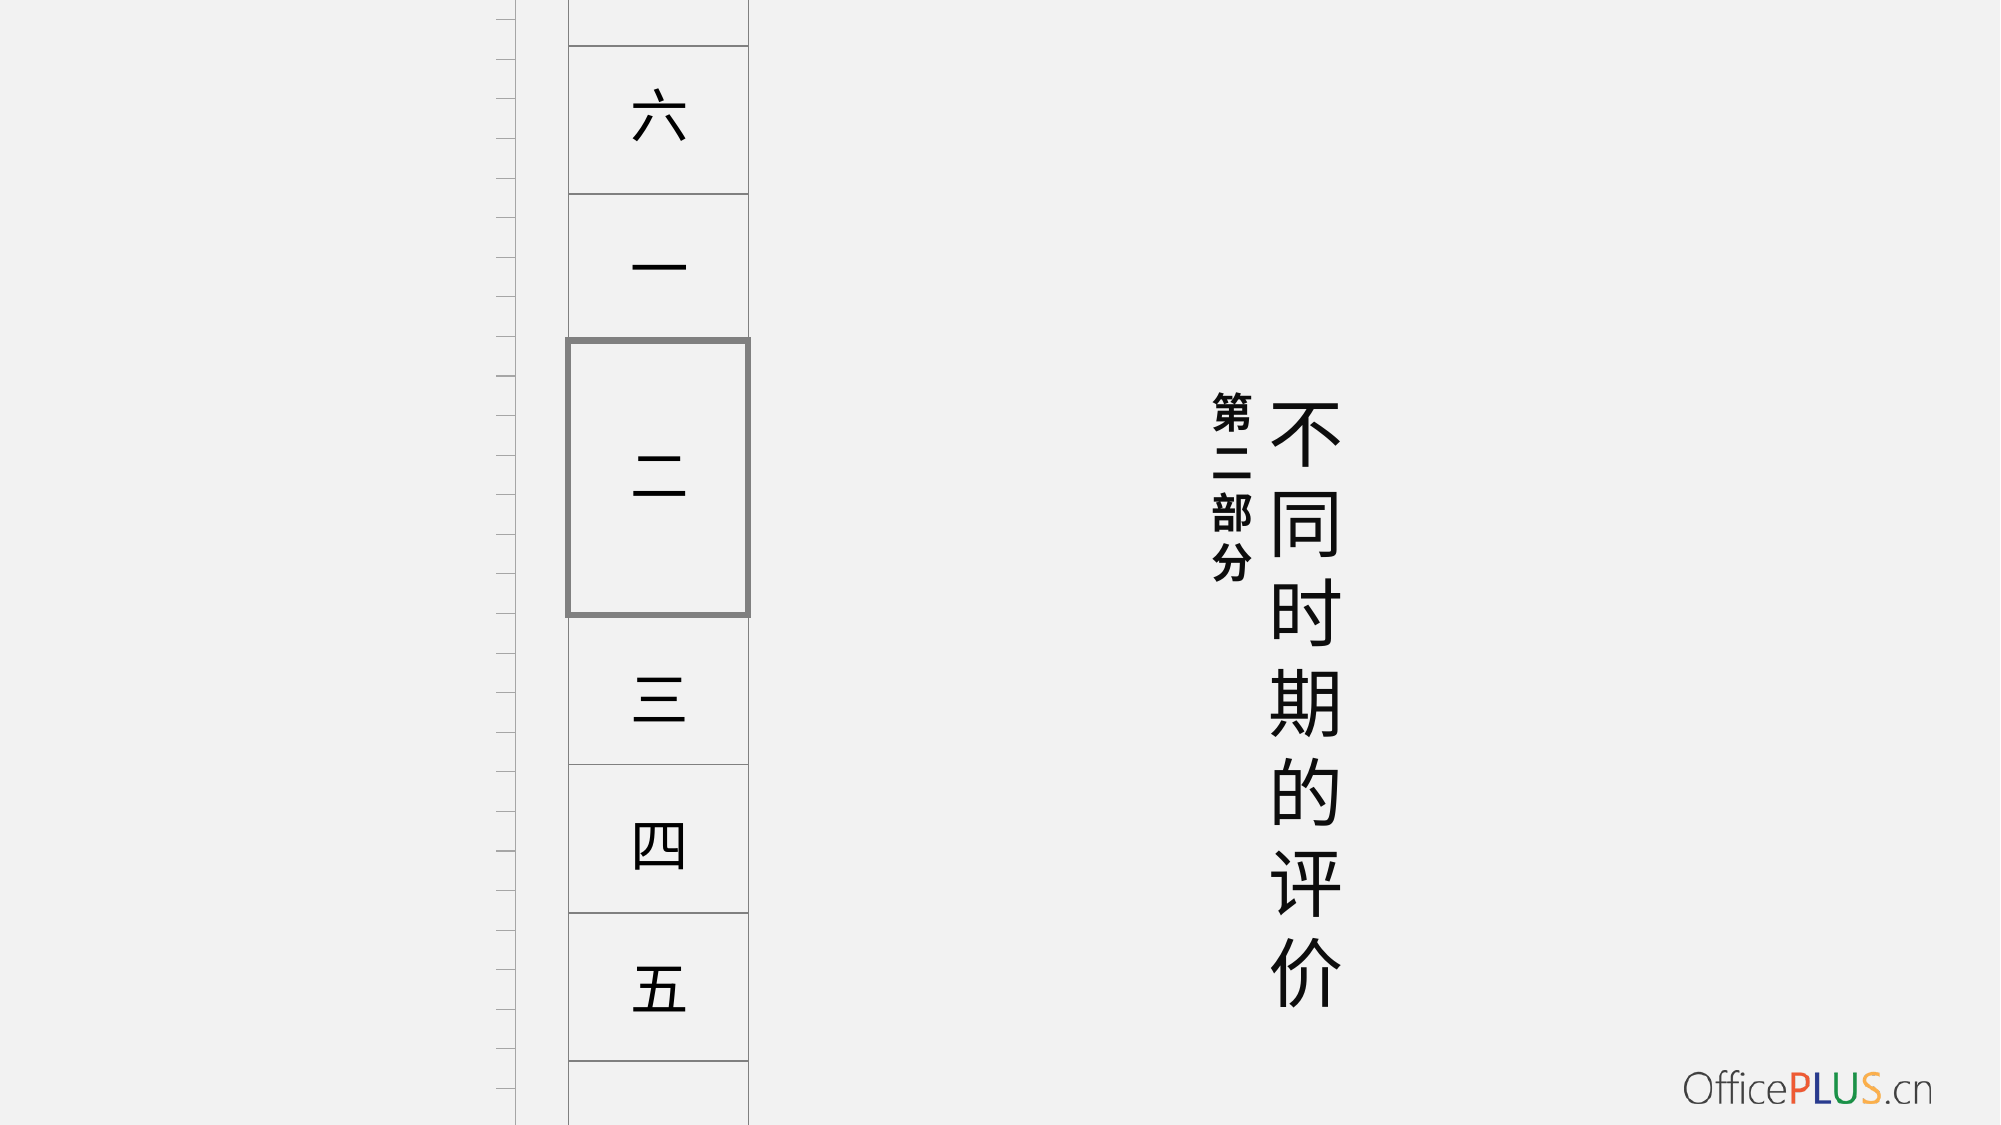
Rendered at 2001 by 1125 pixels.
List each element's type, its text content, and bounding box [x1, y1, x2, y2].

picture [1684, 1070, 1931, 1104]
text_box 六 [615, 71, 704, 157]
text_box 不同时期的评价 [1253, 379, 1385, 1024]
text_box 三 [615, 655, 704, 741]
text_box 一 [615, 224, 704, 309]
text_box 二 [615, 431, 704, 517]
text_box 四 [615, 801, 704, 887]
text_box 第二部分 [1197, 379, 1273, 594]
text_box 五 [615, 945, 704, 1030]
